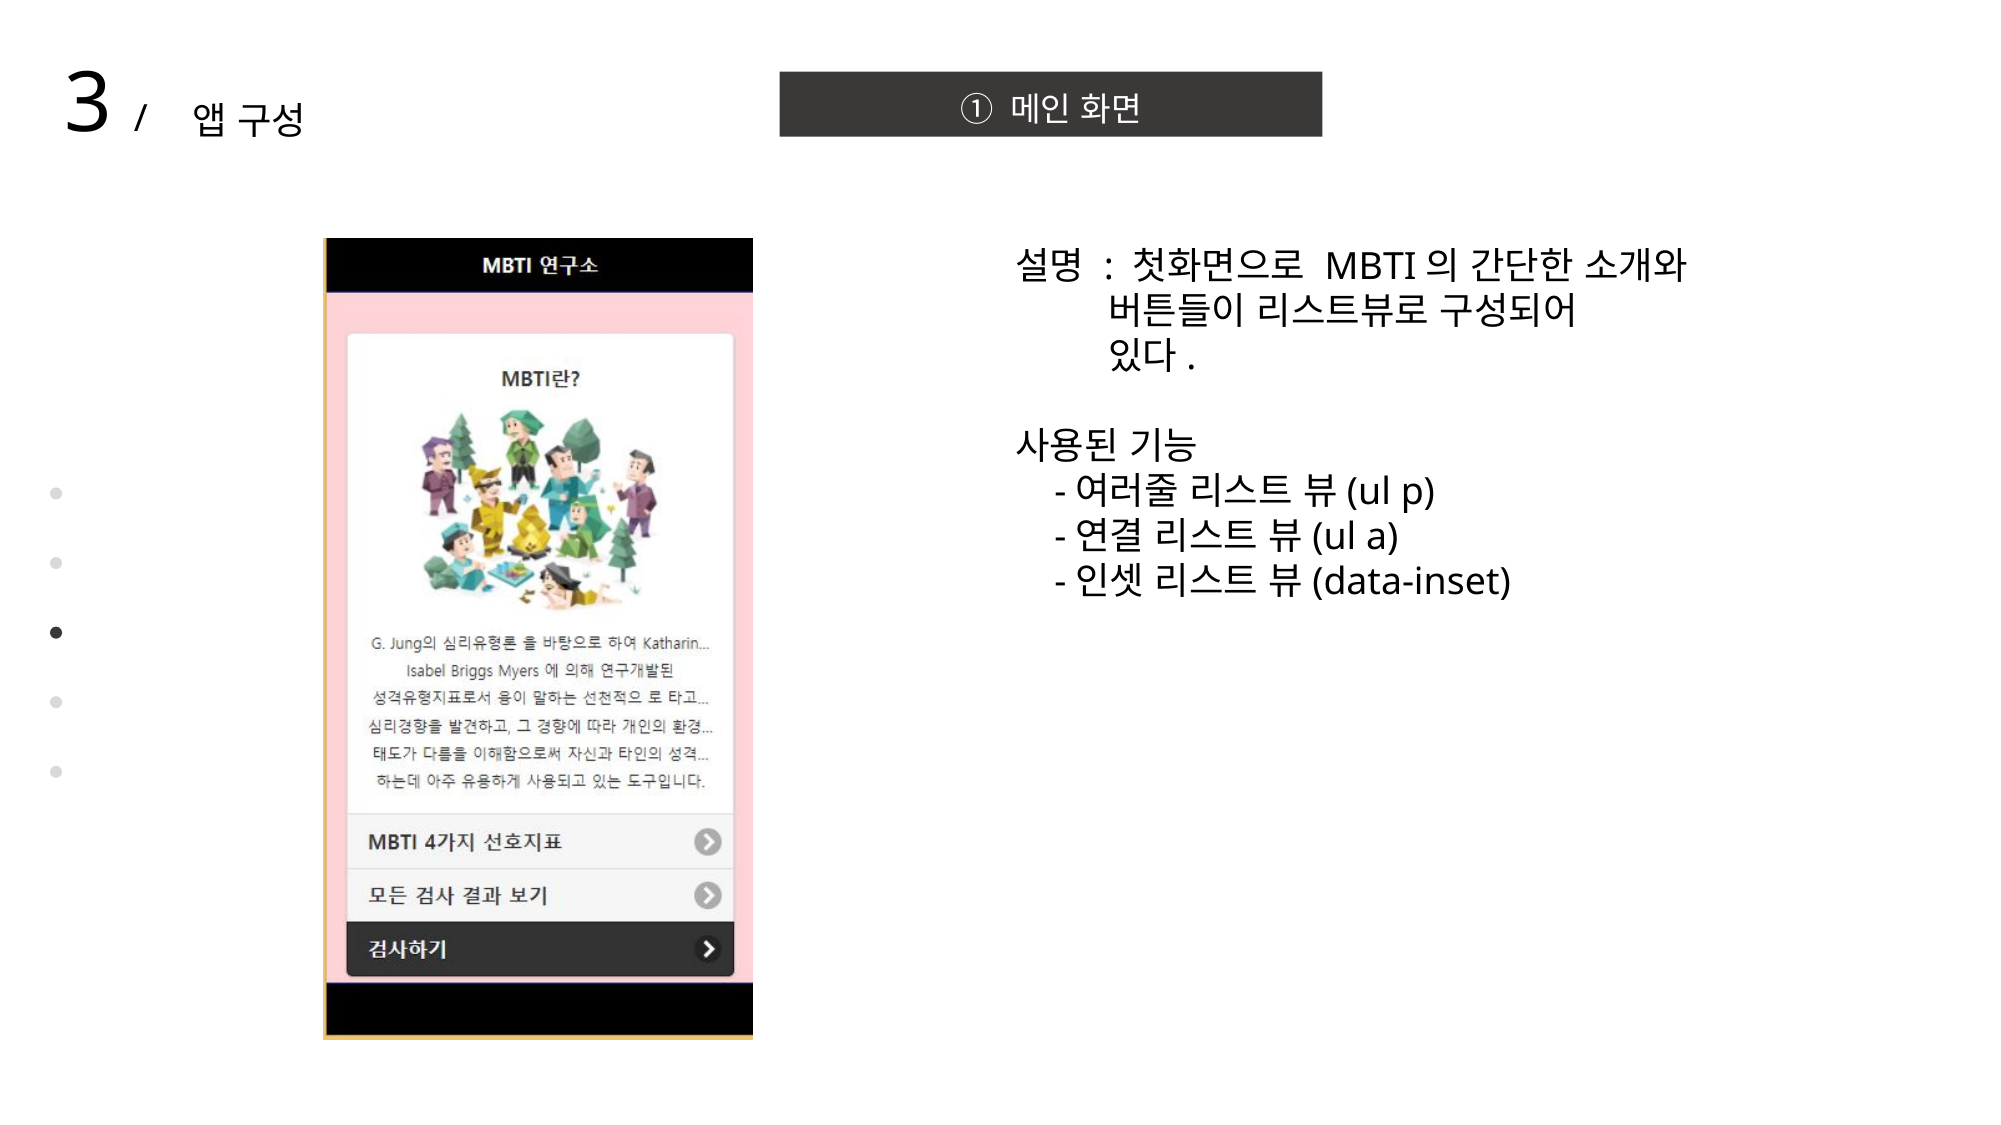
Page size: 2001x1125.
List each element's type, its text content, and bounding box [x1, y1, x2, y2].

text_box [48, 695, 64, 710]
text_box [48, 486, 64, 501]
text_box [48, 764, 64, 780]
picture [323, 238, 753, 1040]
text_box [48, 625, 64, 640]
text_box 3 / [50, 40, 226, 156]
text_box 설명 : 첫화면으로 MBTI의 간단한 소개와 버튼들이 리스트뷰로 구성되어 있다. 사용된 기능 -여러줄 리스트 뷰(ul p) -연결 리스트 뷰(ul a) -인셋 리스트 뷰(data-inset) [1000, 235, 1742, 655]
text_box [48, 555, 64, 571]
text_box 앱 구성 [177, 89, 322, 149]
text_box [779, 60, 1323, 137]
